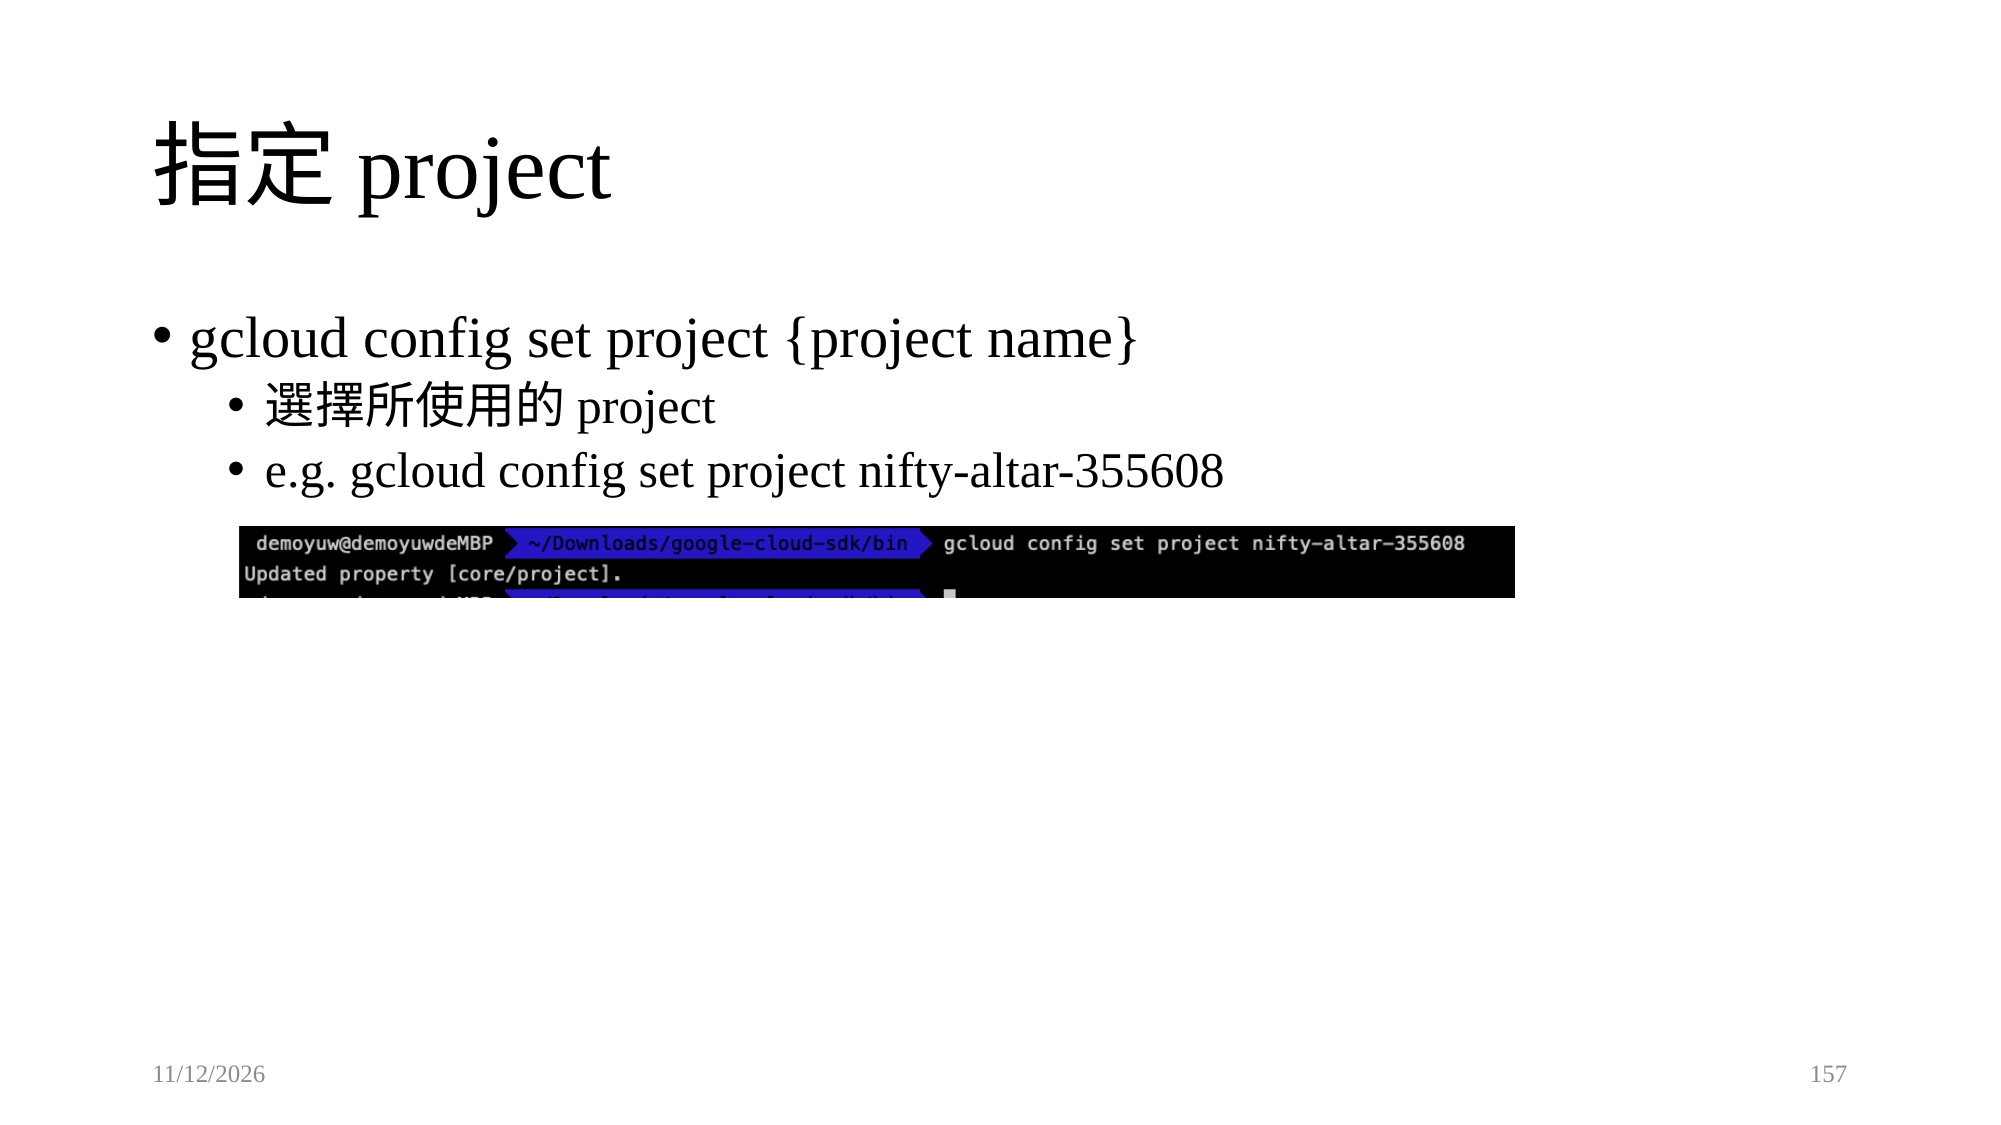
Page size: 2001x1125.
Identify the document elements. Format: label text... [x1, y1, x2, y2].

list gcloud config set project {project name} 選擇所使用的project e.g. gcloud config set project nifty-altar-355608 [137, 299, 1863, 1014]
slide_number 157 [1412, 1042, 1863, 1103]
title 指定project [137, 59, 1863, 278]
picture [239, 526, 1515, 598]
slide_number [137, 1042, 588, 1103]
